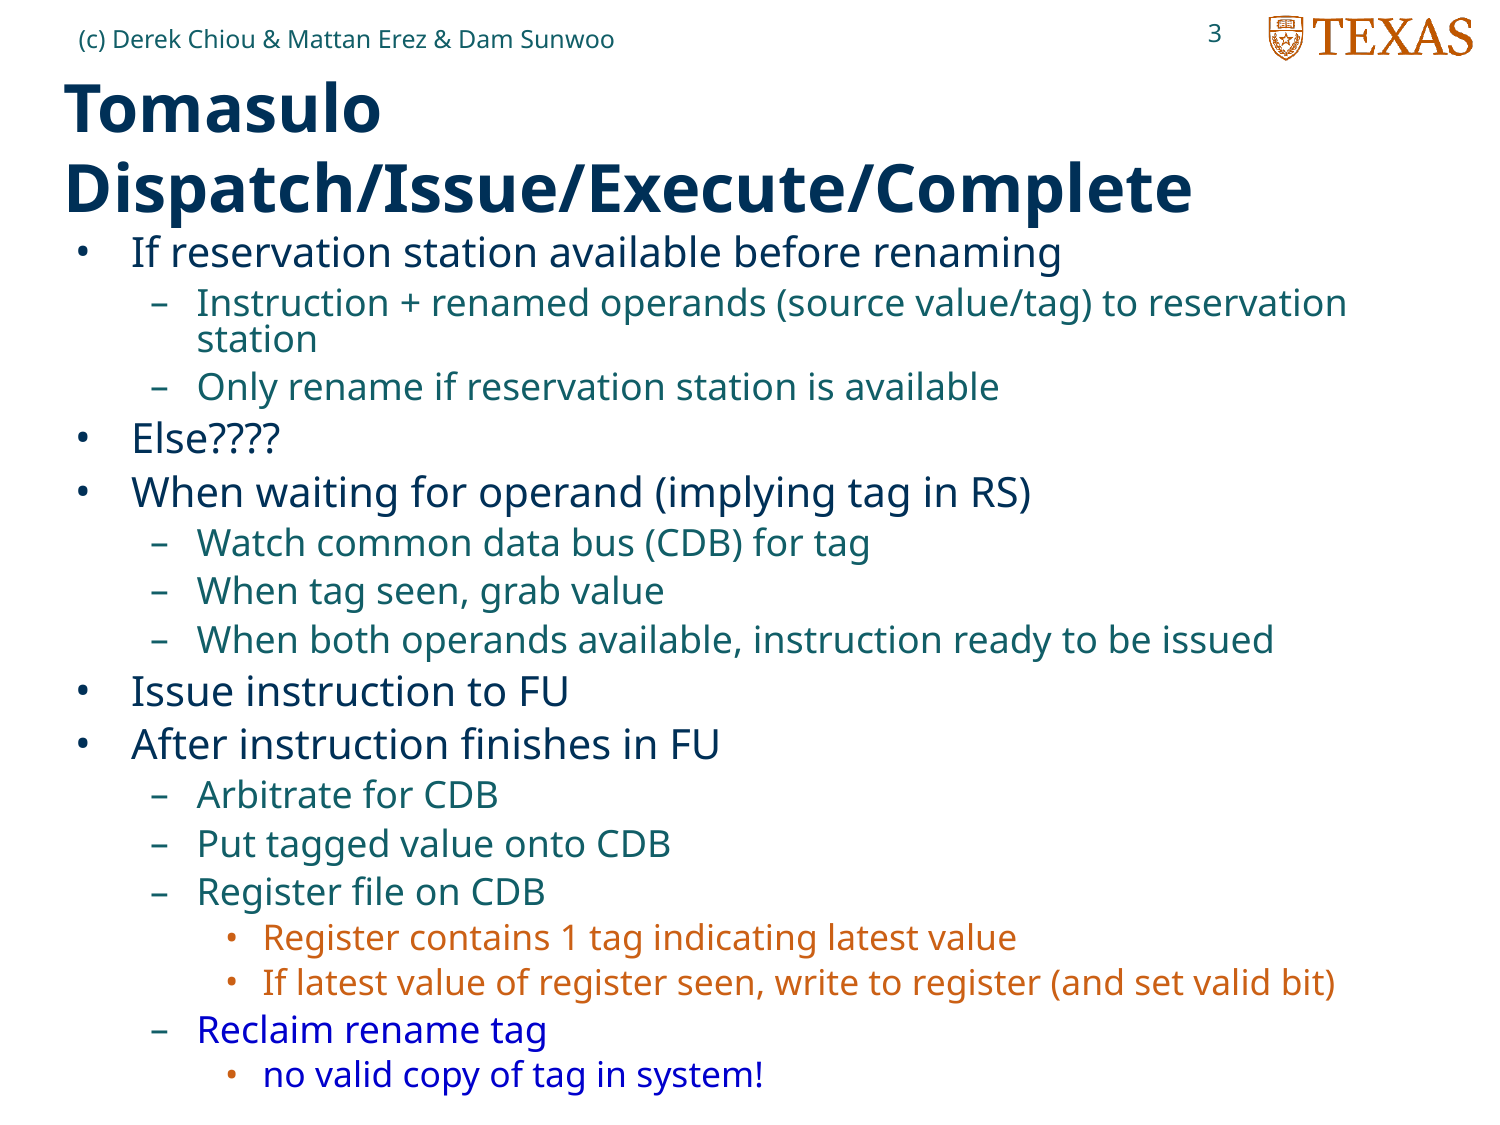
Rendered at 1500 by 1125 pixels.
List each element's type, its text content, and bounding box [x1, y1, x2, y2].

slide_number 3 [1100, 0, 1238, 73]
list If reservation station available before renaming Instruction + renamed operands (source value/tag) to reservation station Only rename if reservation station is available Else???? When waiting for operand (implying tag in RS) Watch common data bus (CDB) for tag When tag seen, grab value When both operands available, instruction ready to be issued Issue instruction to FU After instruction finishes in FU Arbitrate for CDB Put tagged value onto CDB Register file on CDB Register contains 1 tag indicating latest value If latest value of register seen, write to register (and set valid bit) Reclaim rename tag no valid copy of tag in system! [75, 235, 1475, 1123]
picture [1268, 12, 1474, 63]
footer (c) Derek Chiou & Mattan Erez & Dam Sunwoo [63, 3, 914, 73]
title Tomasulo Dispatch/Issue/Execute/Complete [63, 75, 1475, 223]
